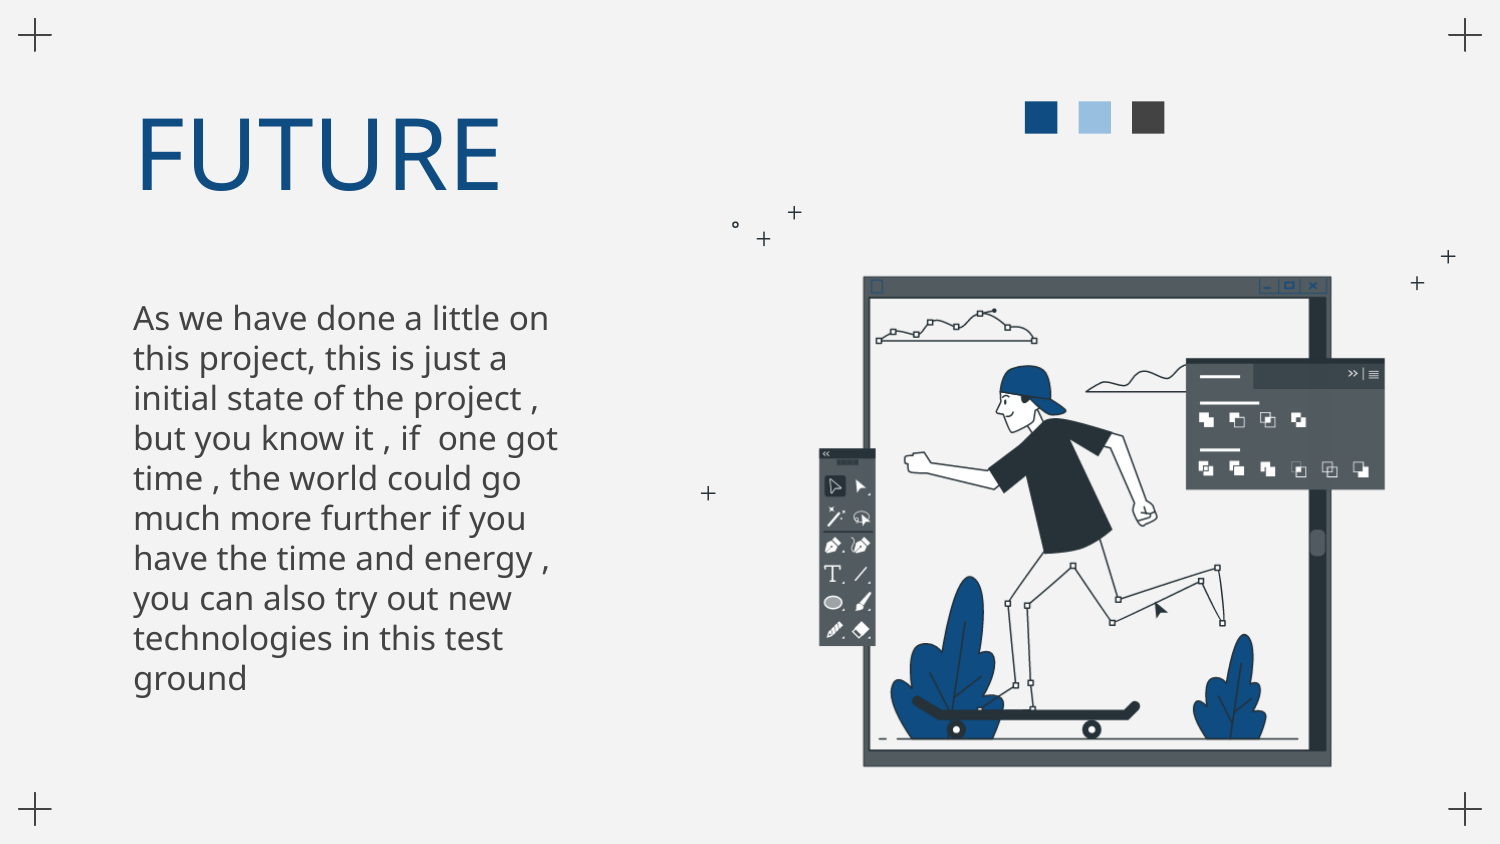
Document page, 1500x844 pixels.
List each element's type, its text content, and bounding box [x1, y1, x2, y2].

text_box [1024, 101, 1058, 134]
title FUTURE [118, 75, 992, 211]
text_box [1132, 101, 1165, 134]
subtitle As we have done a little on this project, this is just a initial state of the project , but you know it , if one got time , the world could go much more further if you have the time and energy , you can also try out new technologies in this test ground [118, 361, 615, 697]
text_box [1078, 101, 1111, 134]
picture [687, 464, 730, 531]
picture [718, 186, 1466, 791]
